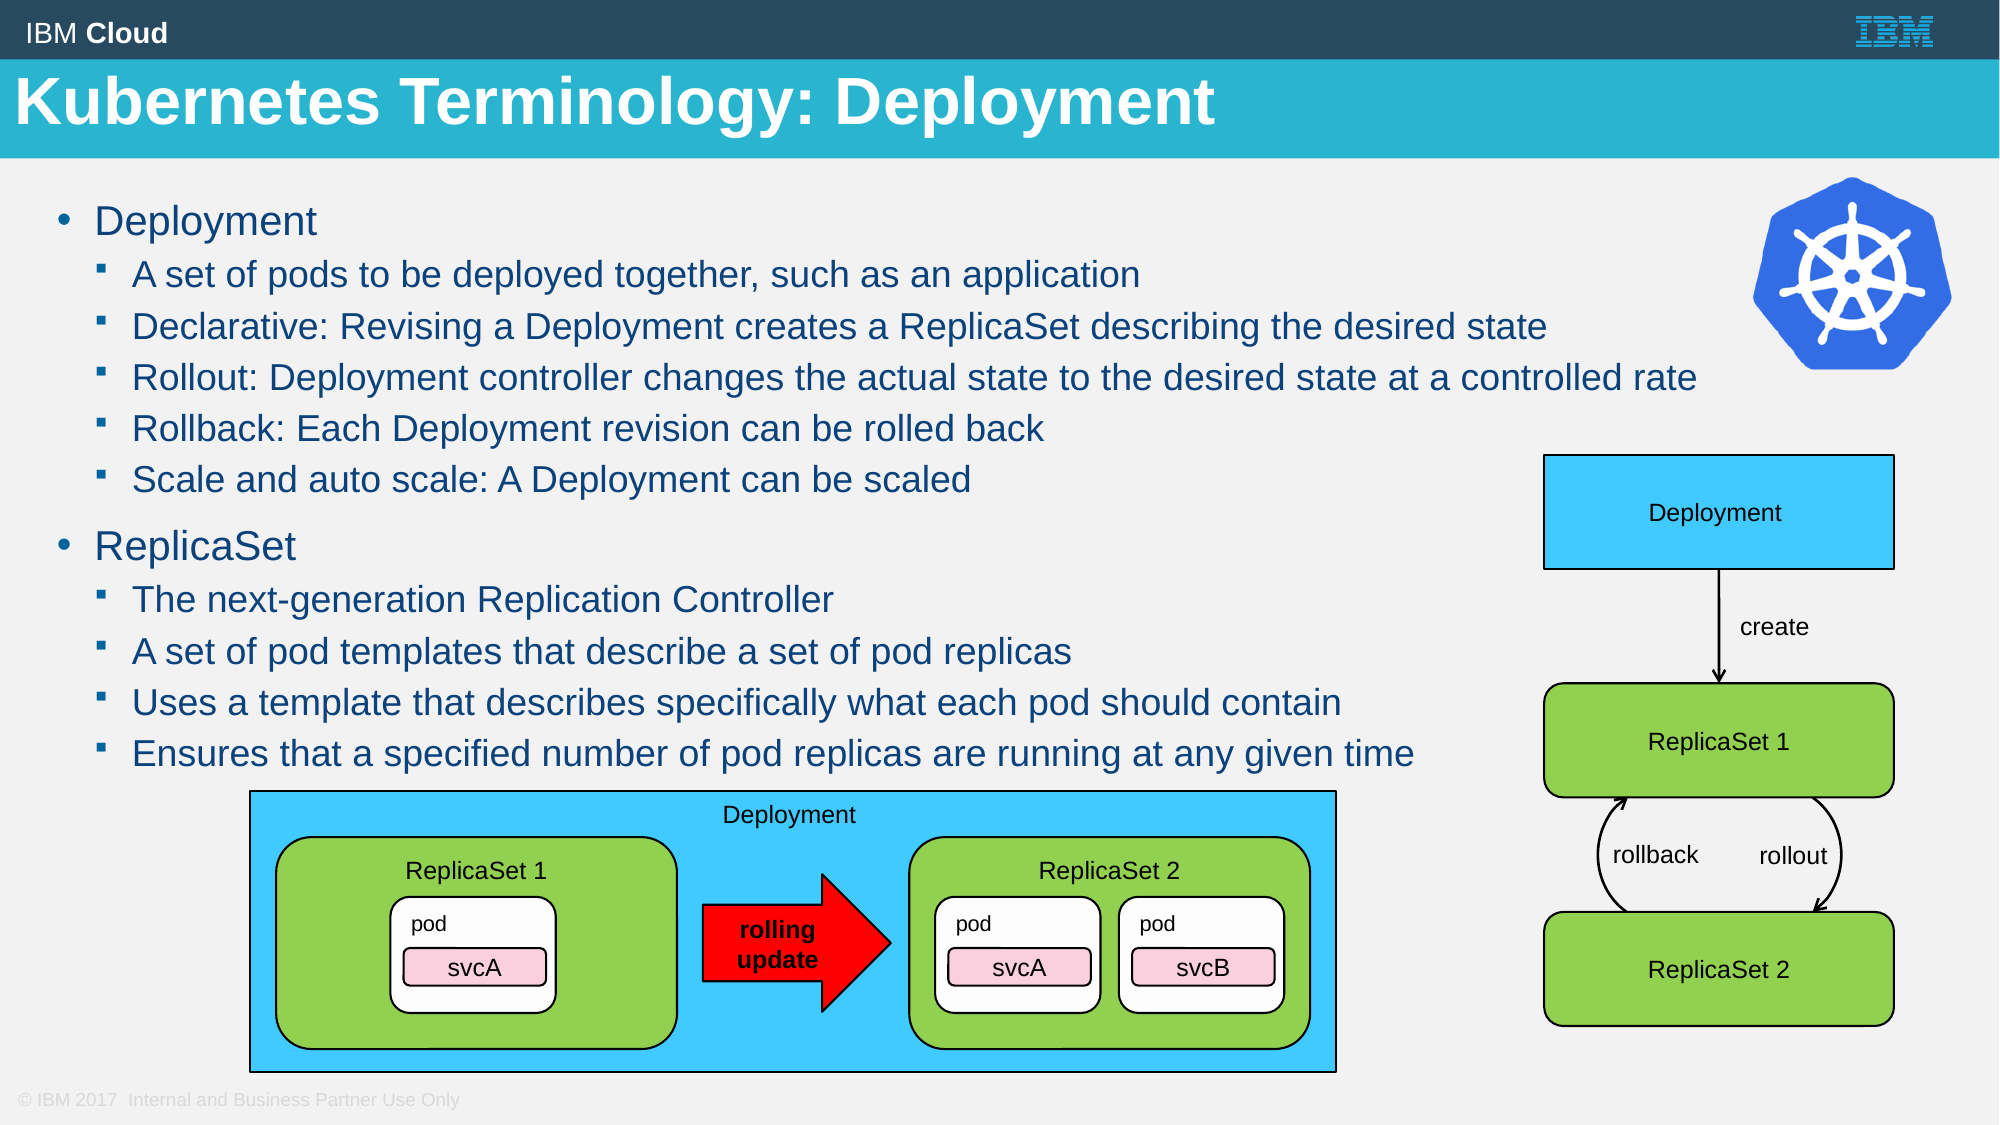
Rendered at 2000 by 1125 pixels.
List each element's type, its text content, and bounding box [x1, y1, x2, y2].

picture [1746, 167, 1958, 379]
text_box Deployment A set of pods to be deployed together, such as an application Declarative: Revising a Deployment creates a ReplicaSet describing the desired state Rollout: Deployment controller changes the actual state to the desired state at a controlled rate Rollback: Each Deployment revision can be rolled back Scale and auto scale: A Deployment can be scaled ReplicaSet The next-generation Replication Controller A set of pod templates that describe a set of pod replicas Uses a template that describes specifically what each pod should contain Ensures that a specified number of pod replicas are running at any given time [41, 191, 1977, 1096]
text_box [1544, 454, 1894, 1027]
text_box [250, 790, 1336, 1073]
picture [1856, 16, 1933, 47]
list Kubernetes Terminology: Deployment [0, 59, 2000, 159]
